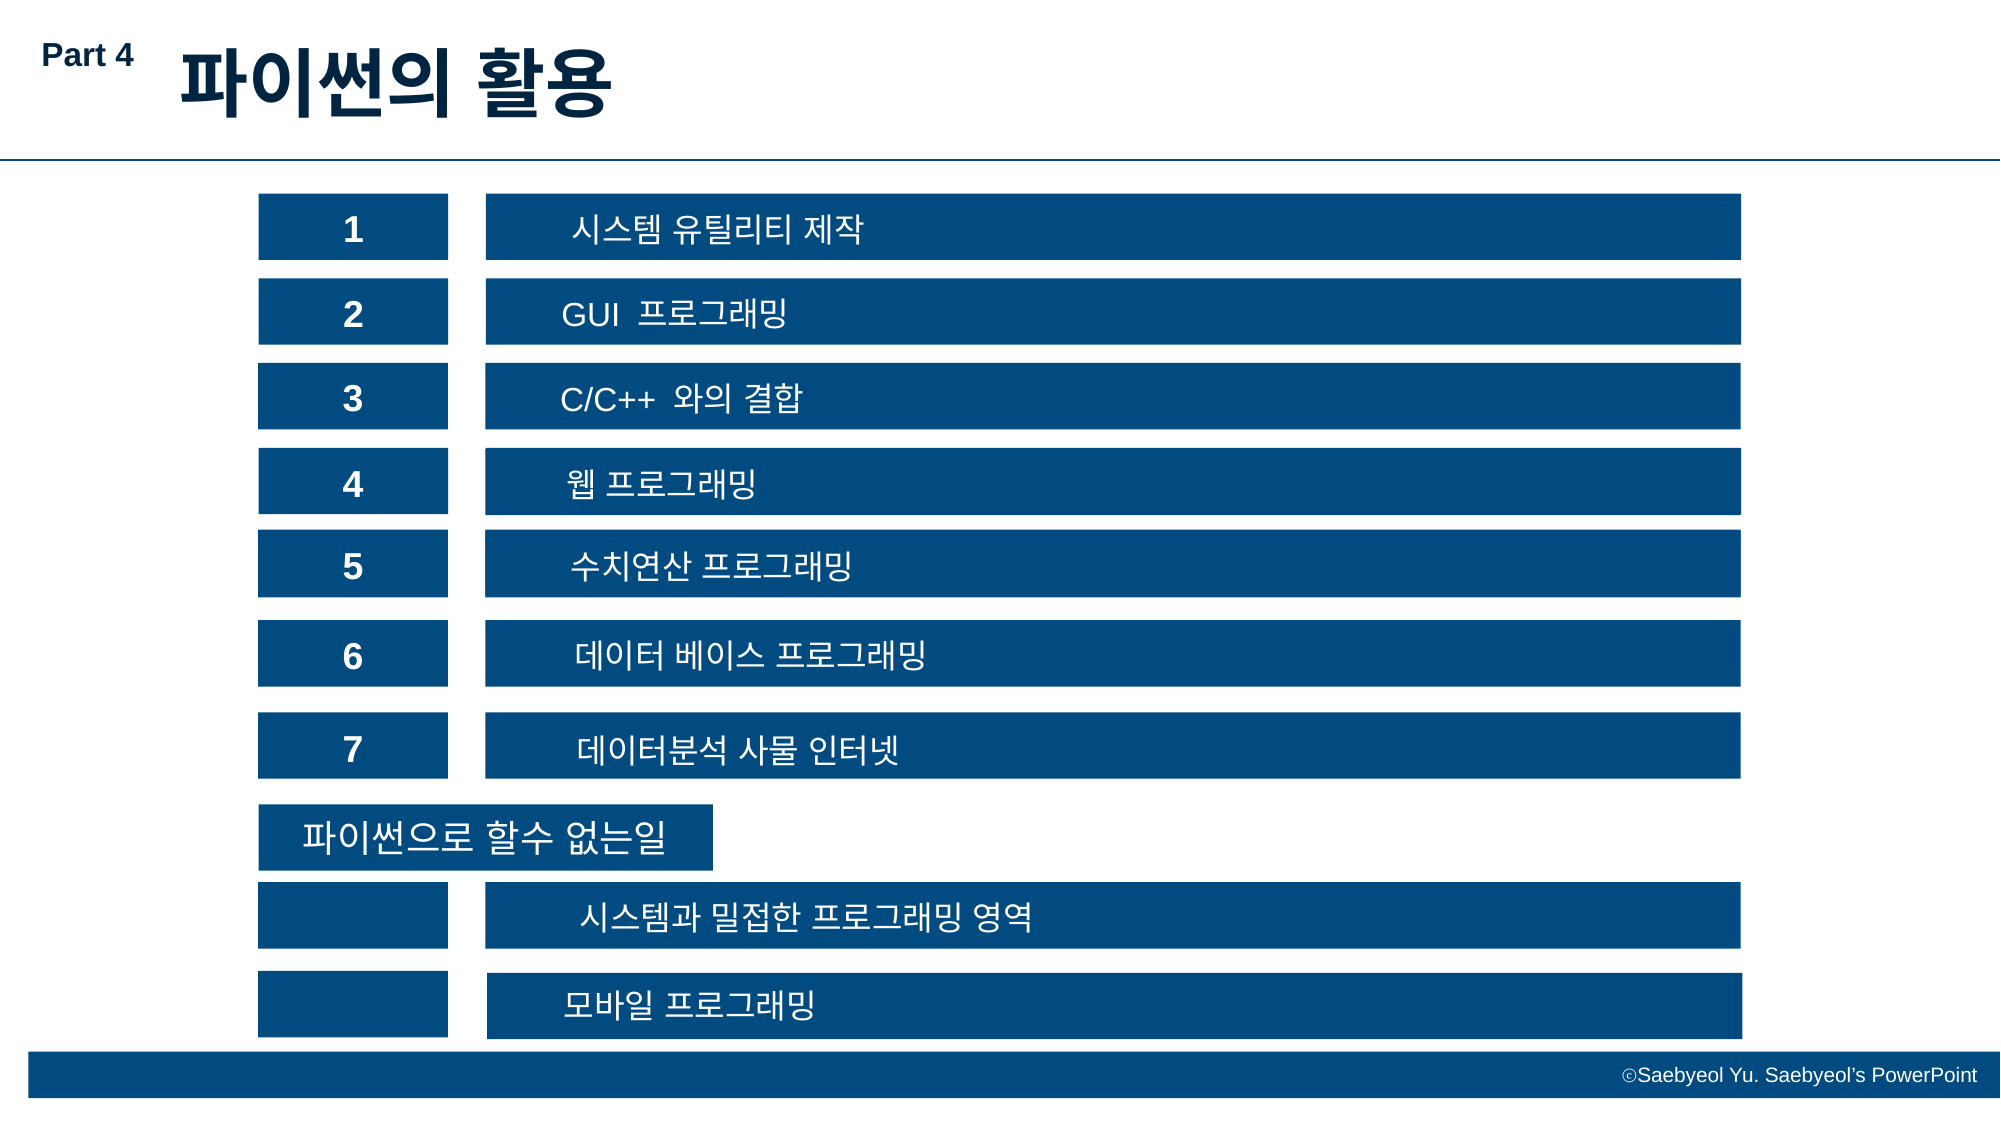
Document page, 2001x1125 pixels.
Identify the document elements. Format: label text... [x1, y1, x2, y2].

text_box Part 4 [26, 26, 165, 81]
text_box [258, 717, 1741, 949]
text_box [258, 278, 1742, 345]
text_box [258, 530, 1741, 598]
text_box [258, 970, 1743, 1040]
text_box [258, 193, 1742, 260]
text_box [258, 362, 1741, 516]
text_box 파이썬의 활용 [164, 28, 783, 134]
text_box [258, 620, 1741, 717]
